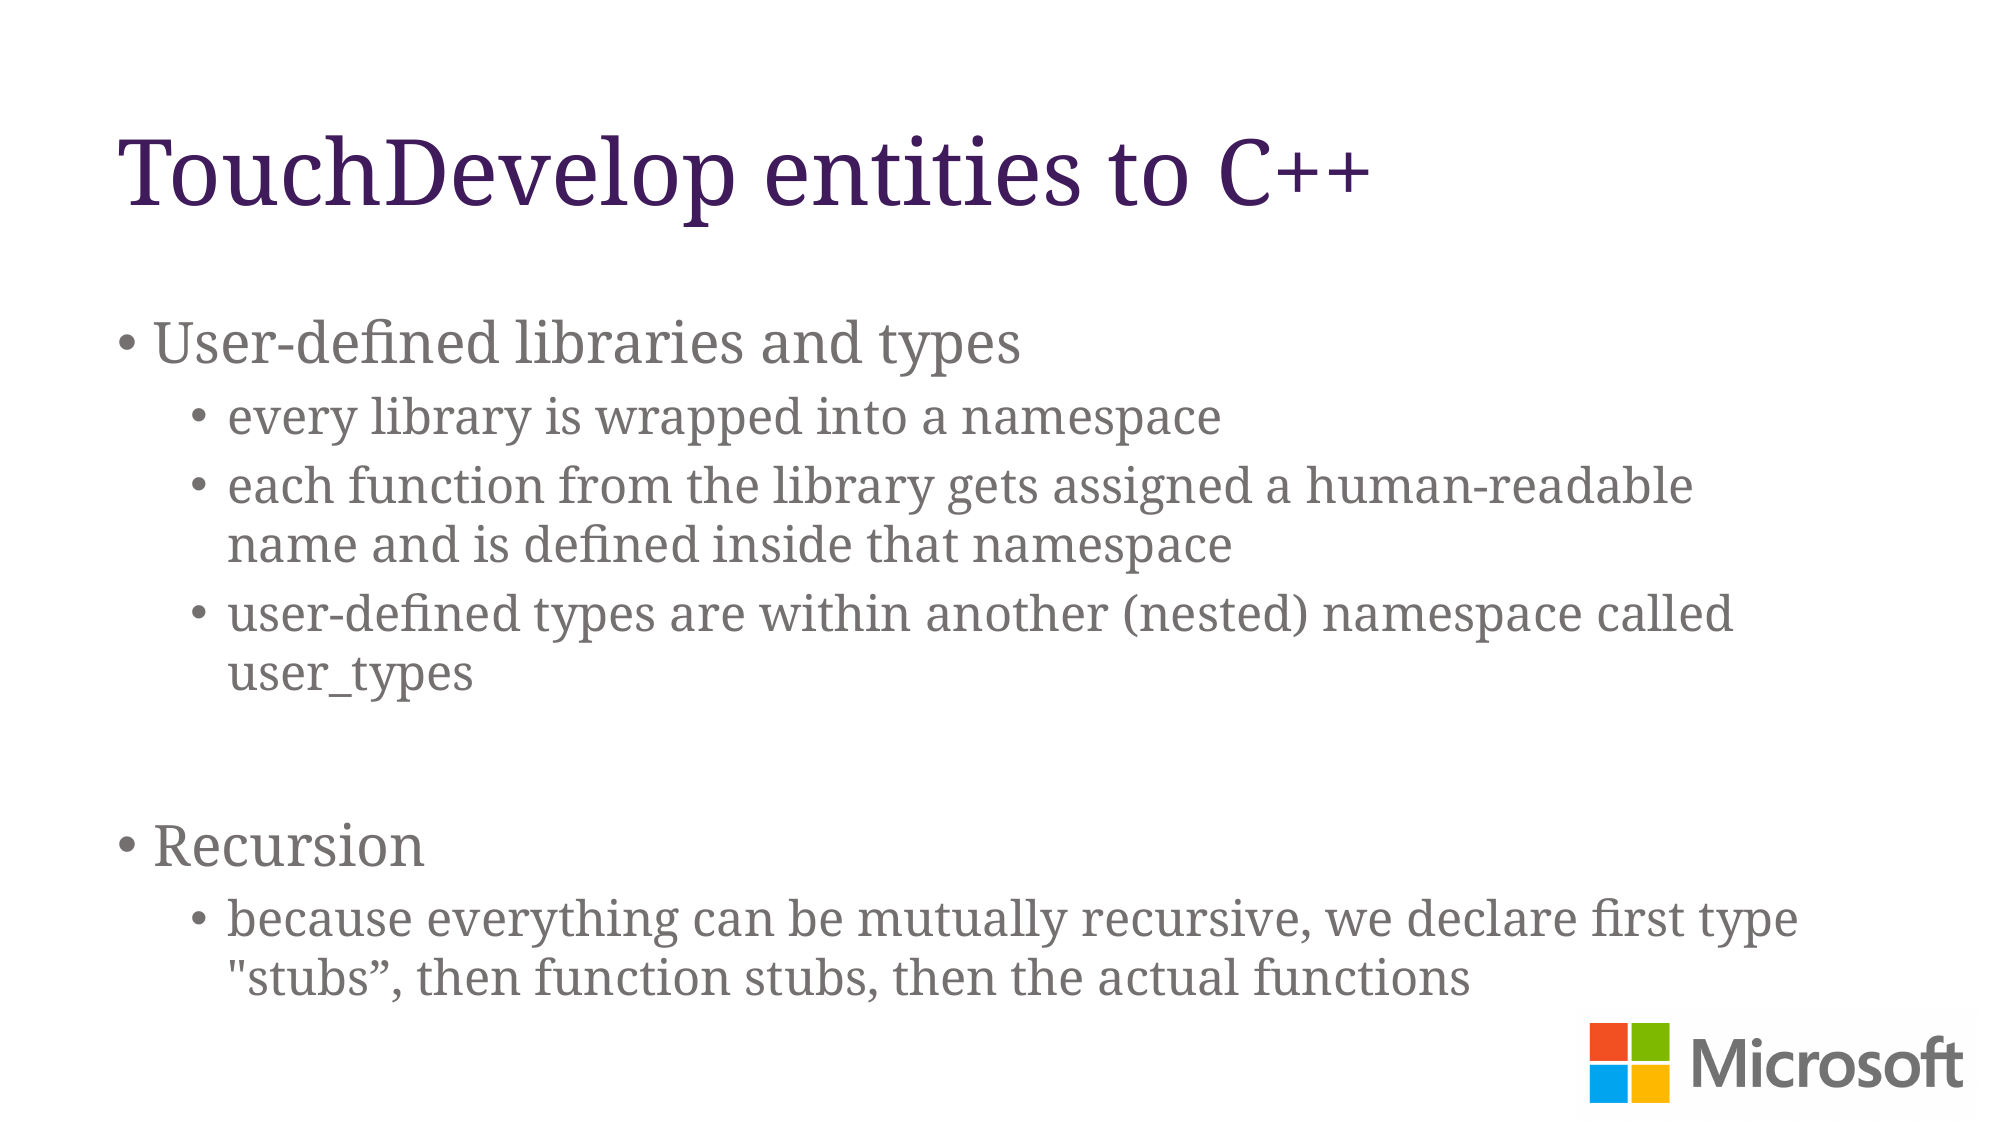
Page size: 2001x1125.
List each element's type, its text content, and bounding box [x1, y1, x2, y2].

picture [1574, 1003, 1980, 1125]
list User-defined libraries and types every library is wrapped into a namespace each function from the library gets assigned a human-readable name and is defined inside that namespace user-defined types are within another (nested) namespace called user_types Recursion because everything can be mutually recursive, we declare first type "stubs”, then function stubs, then the actual functions [102, 299, 1827, 1014]
title TouchDevelop entities to C++ [102, 59, 1827, 278]
